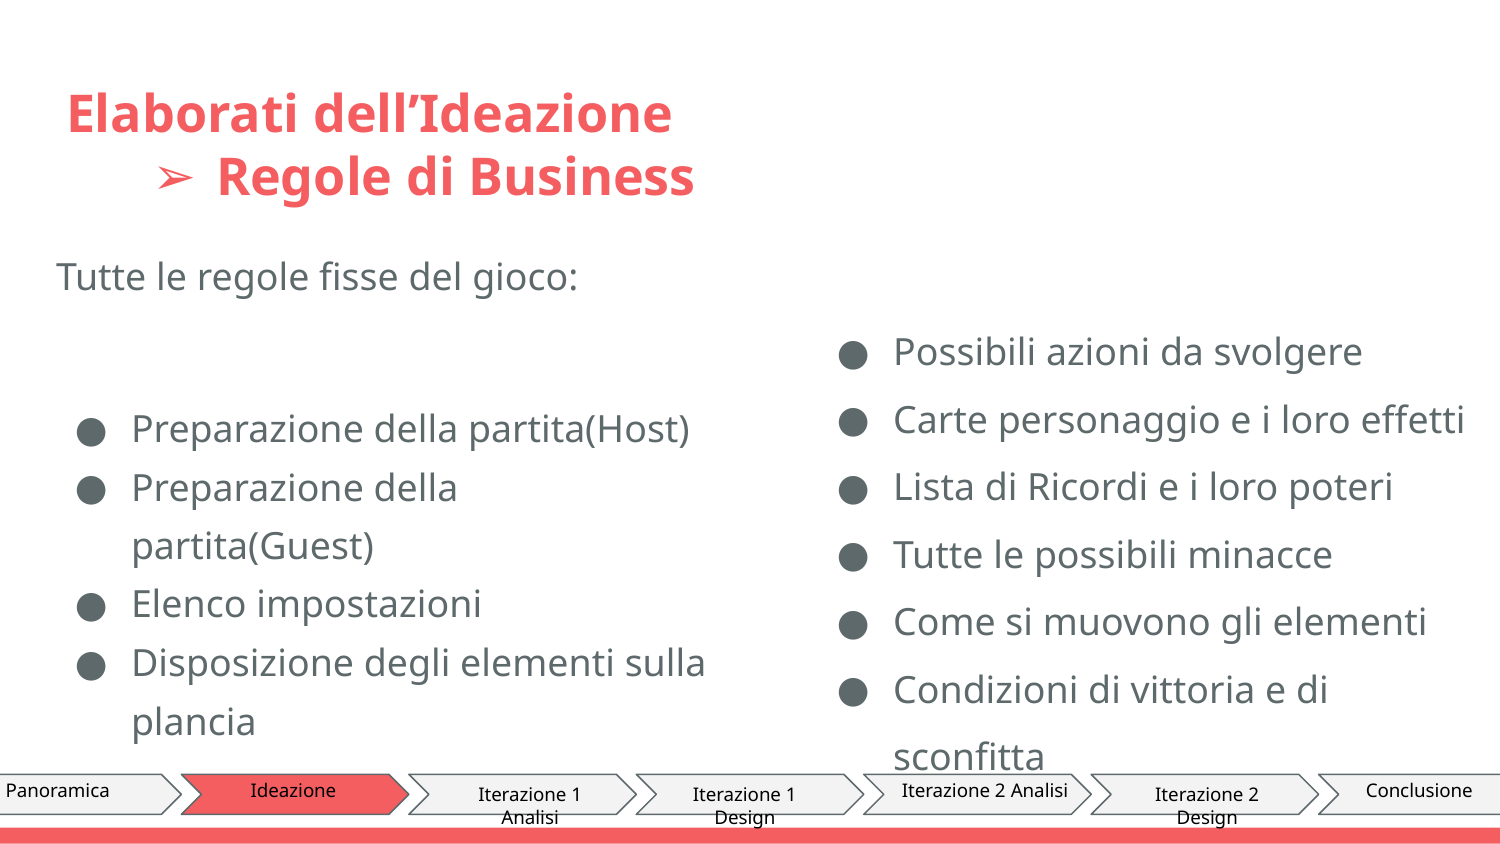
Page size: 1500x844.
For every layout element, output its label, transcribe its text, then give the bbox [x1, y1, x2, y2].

list Tutte le regole fisse del gioco: Preparazione della partita(Host) Preparazione della partita(Guest) Elenco impostazioni Disposizione degli elementi sulla plancia [41, 241, 724, 756]
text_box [0, 767, 1500, 822]
list Possibili azioni da svolgere Carte personaggio e i loro effetti Lista di Ricordi e i loro poteri Tutte le possibili minacce Come si muovono gli elementi Condizioni di vittoria e di sconfitta [803, 290, 1486, 767]
title Elaborati dell’Ideazione Regole di Business [51, 65, 1449, 261]
